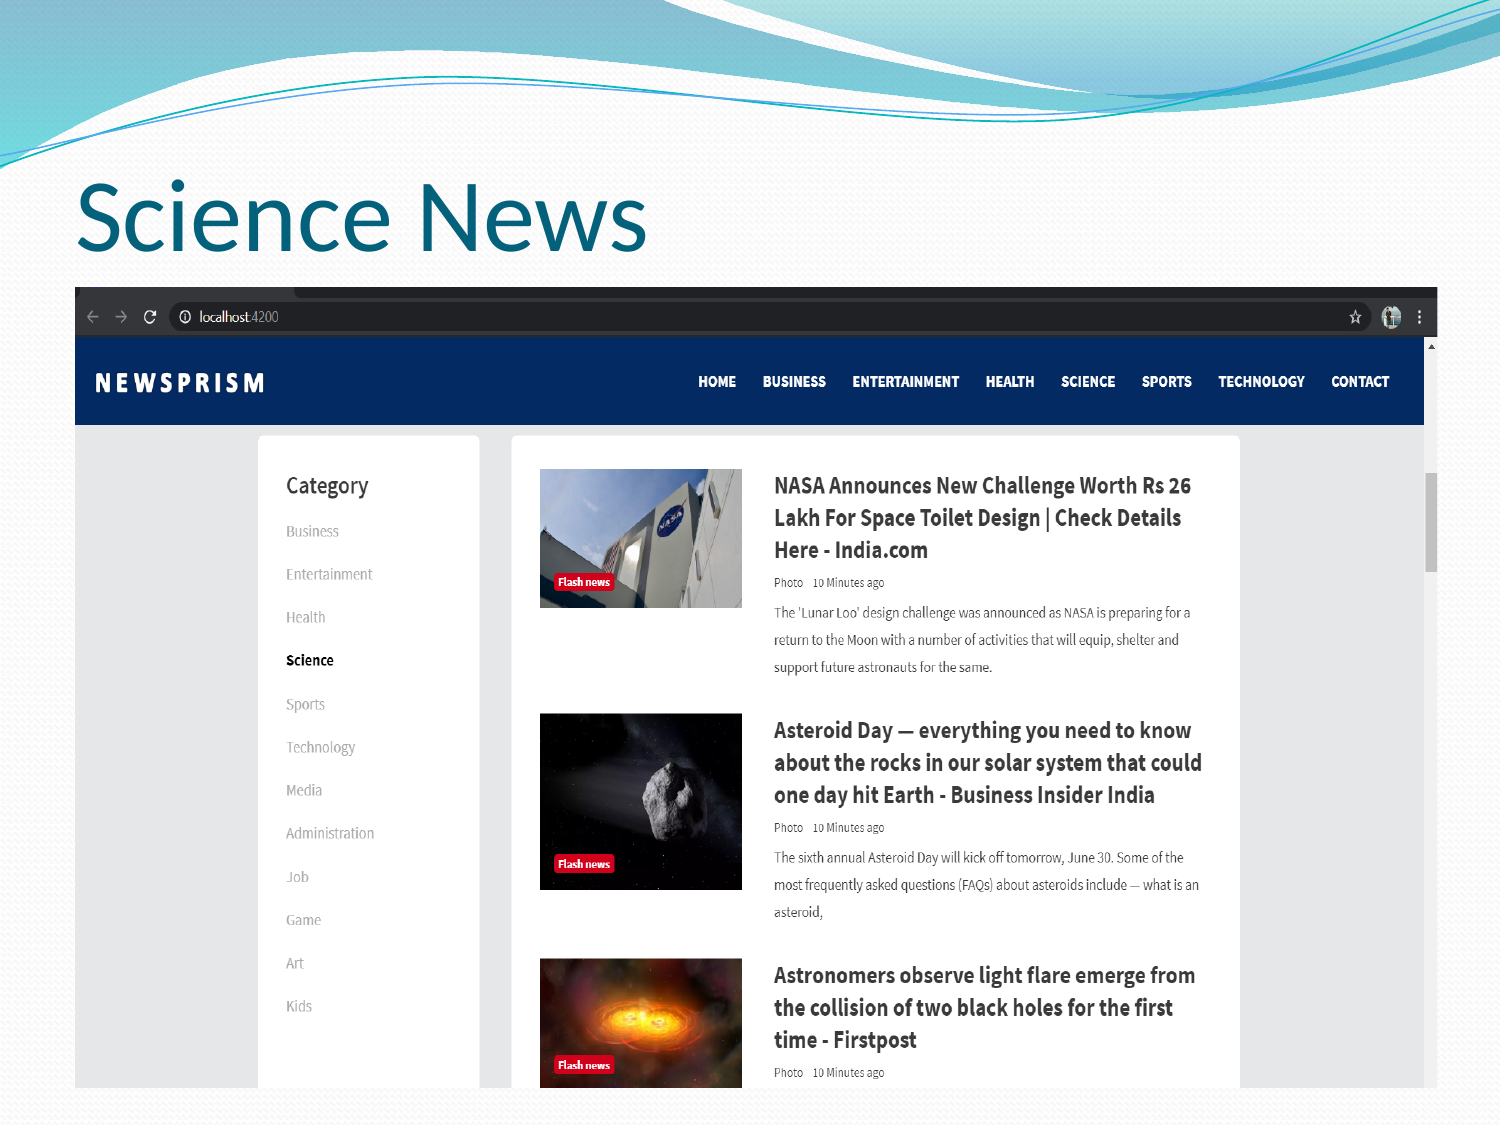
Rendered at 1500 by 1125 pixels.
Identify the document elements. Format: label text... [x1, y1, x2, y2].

picture [74, 287, 1438, 1088]
title Science News [75, 149, 1425, 263]
